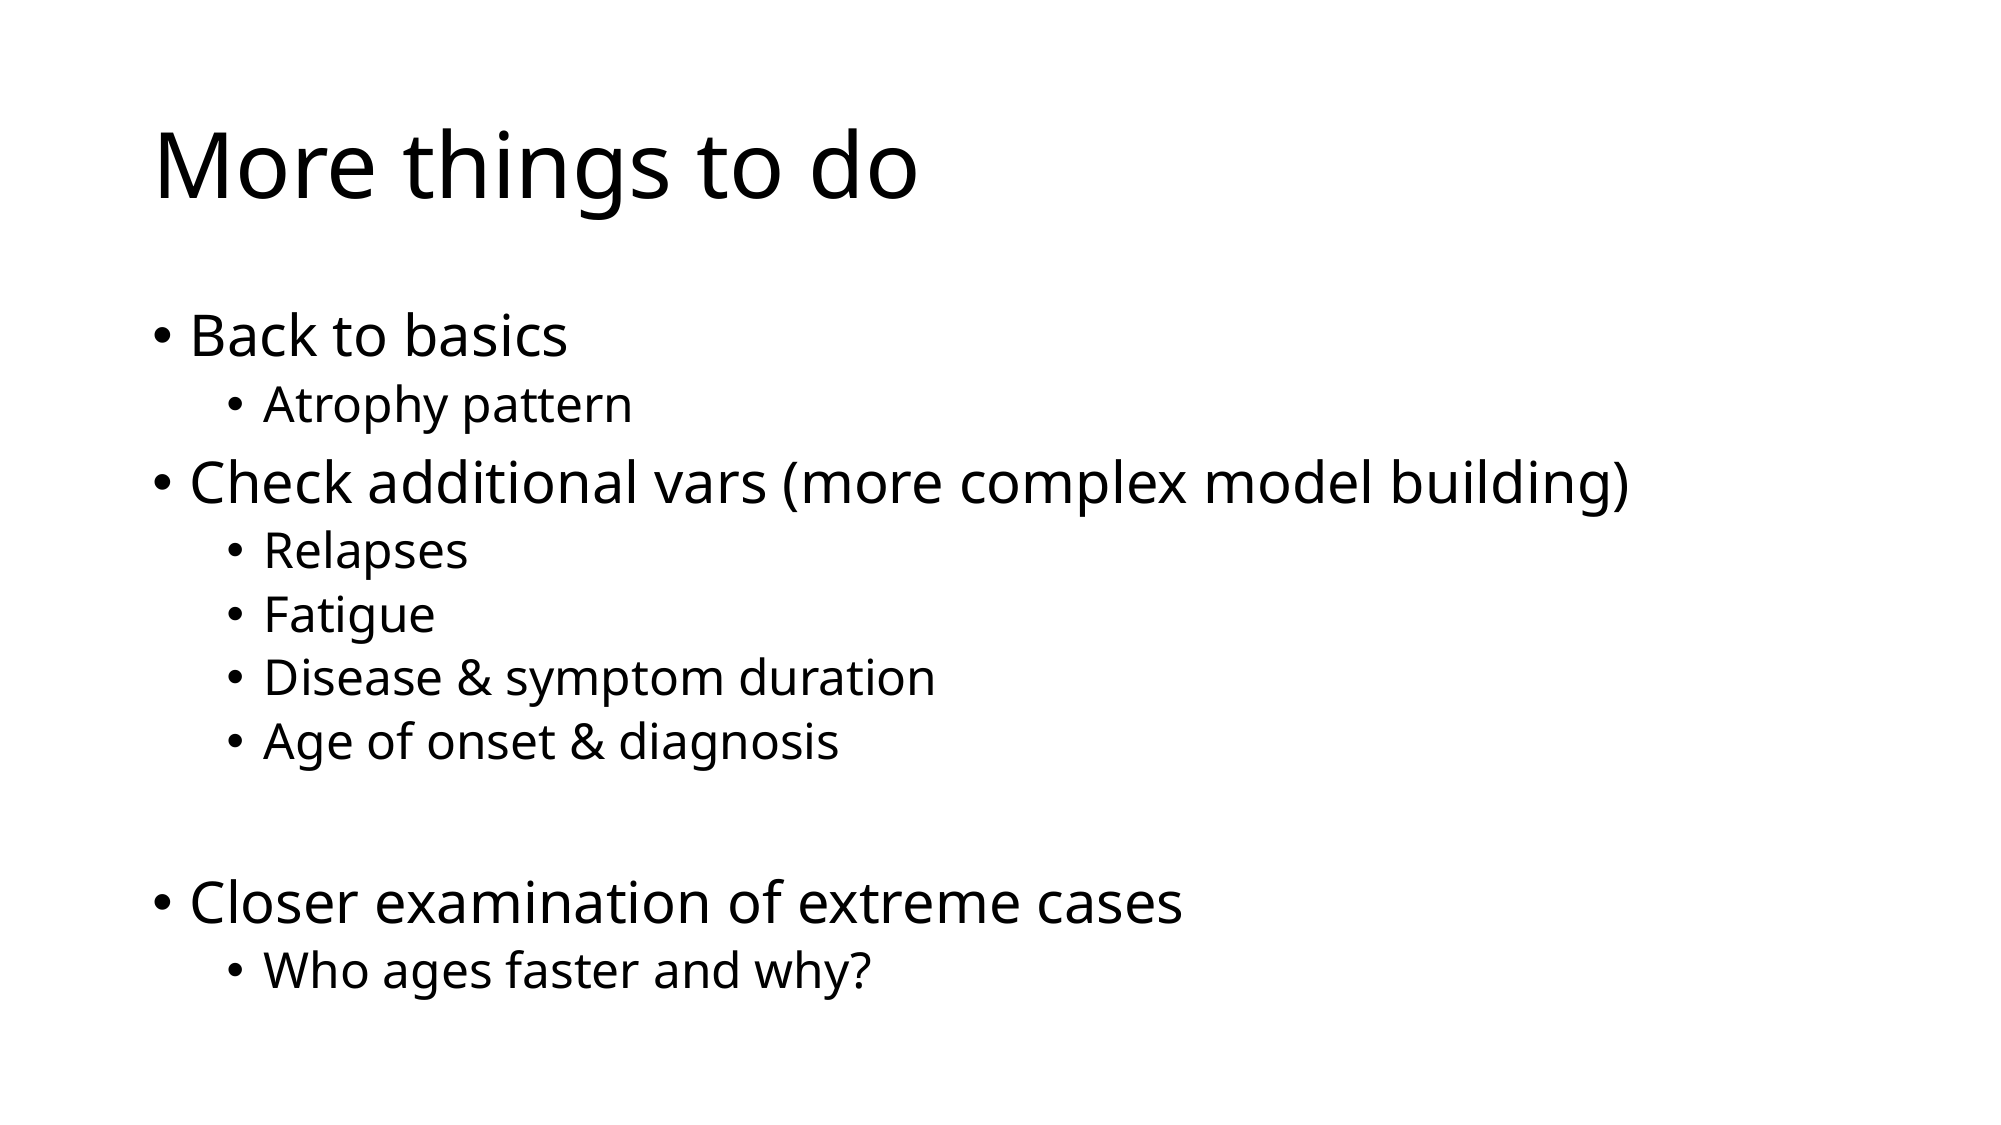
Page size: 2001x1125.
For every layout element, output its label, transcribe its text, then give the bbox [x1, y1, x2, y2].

list Back to basics Atrophy pattern Check additional vars (more complex model building) Relapses Fatigue Disease & symptom duration Age of onset & diagnosis Closer examination of extreme cases Who ages faster and why? [137, 299, 1863, 1014]
title More things to do [137, 59, 1863, 278]
